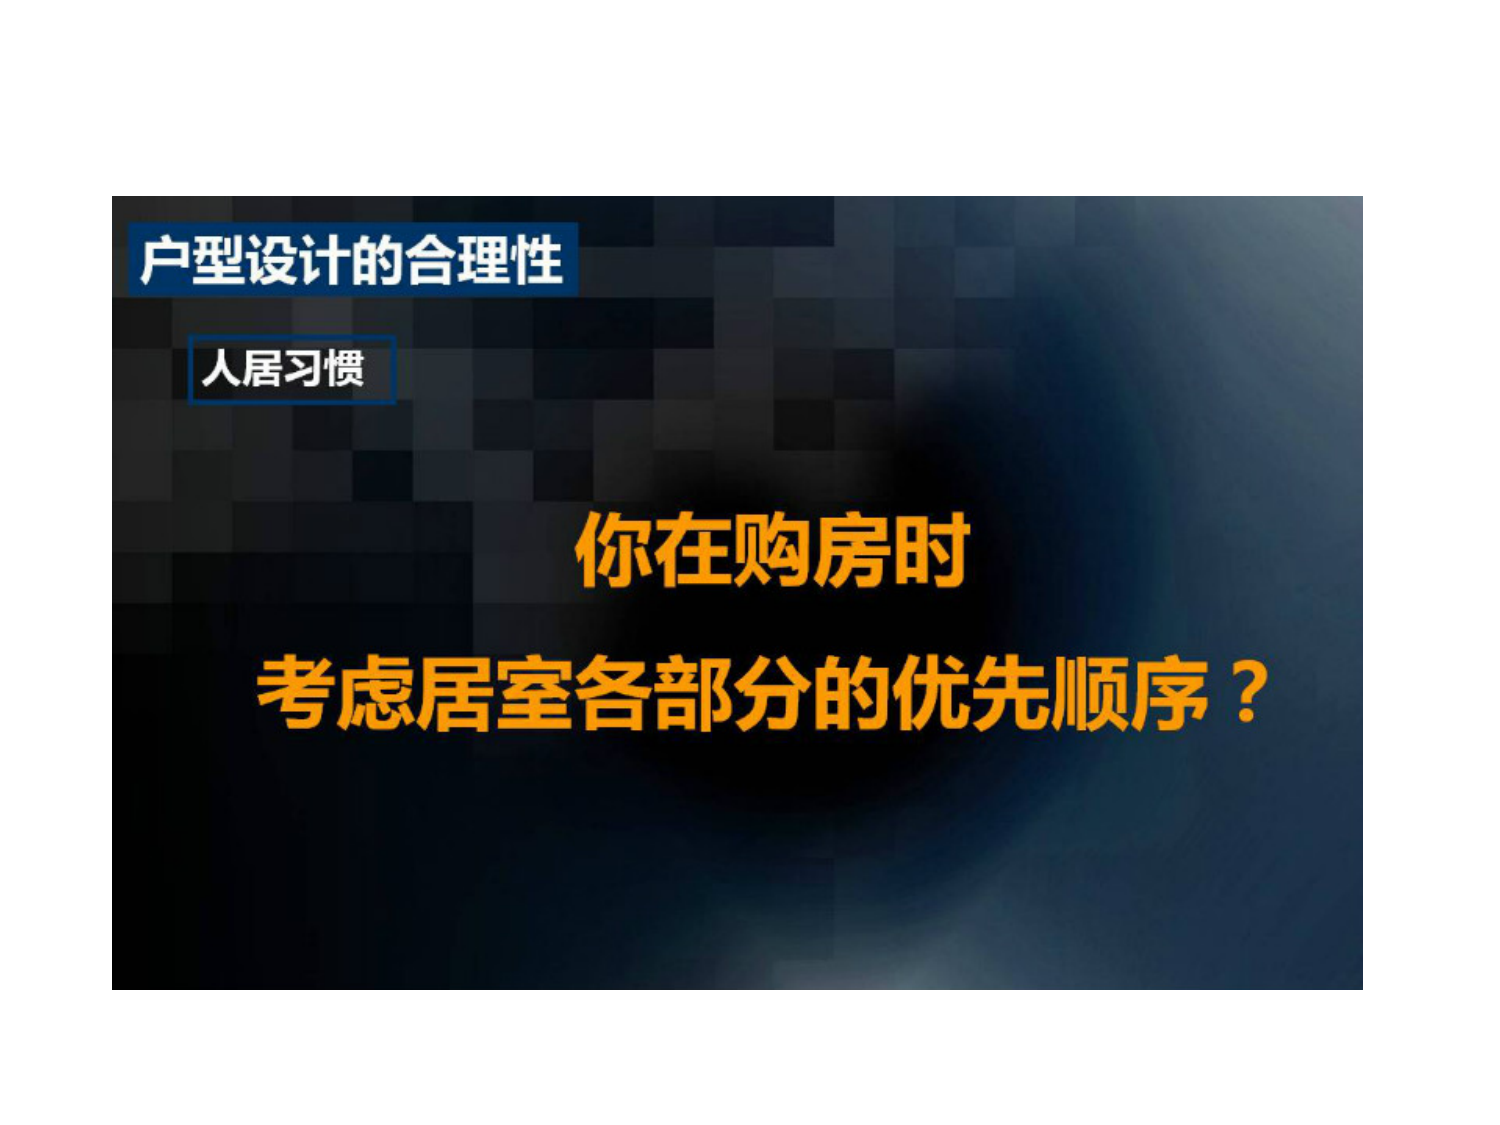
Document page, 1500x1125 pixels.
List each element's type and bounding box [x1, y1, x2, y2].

picture [111, 196, 1363, 991]
